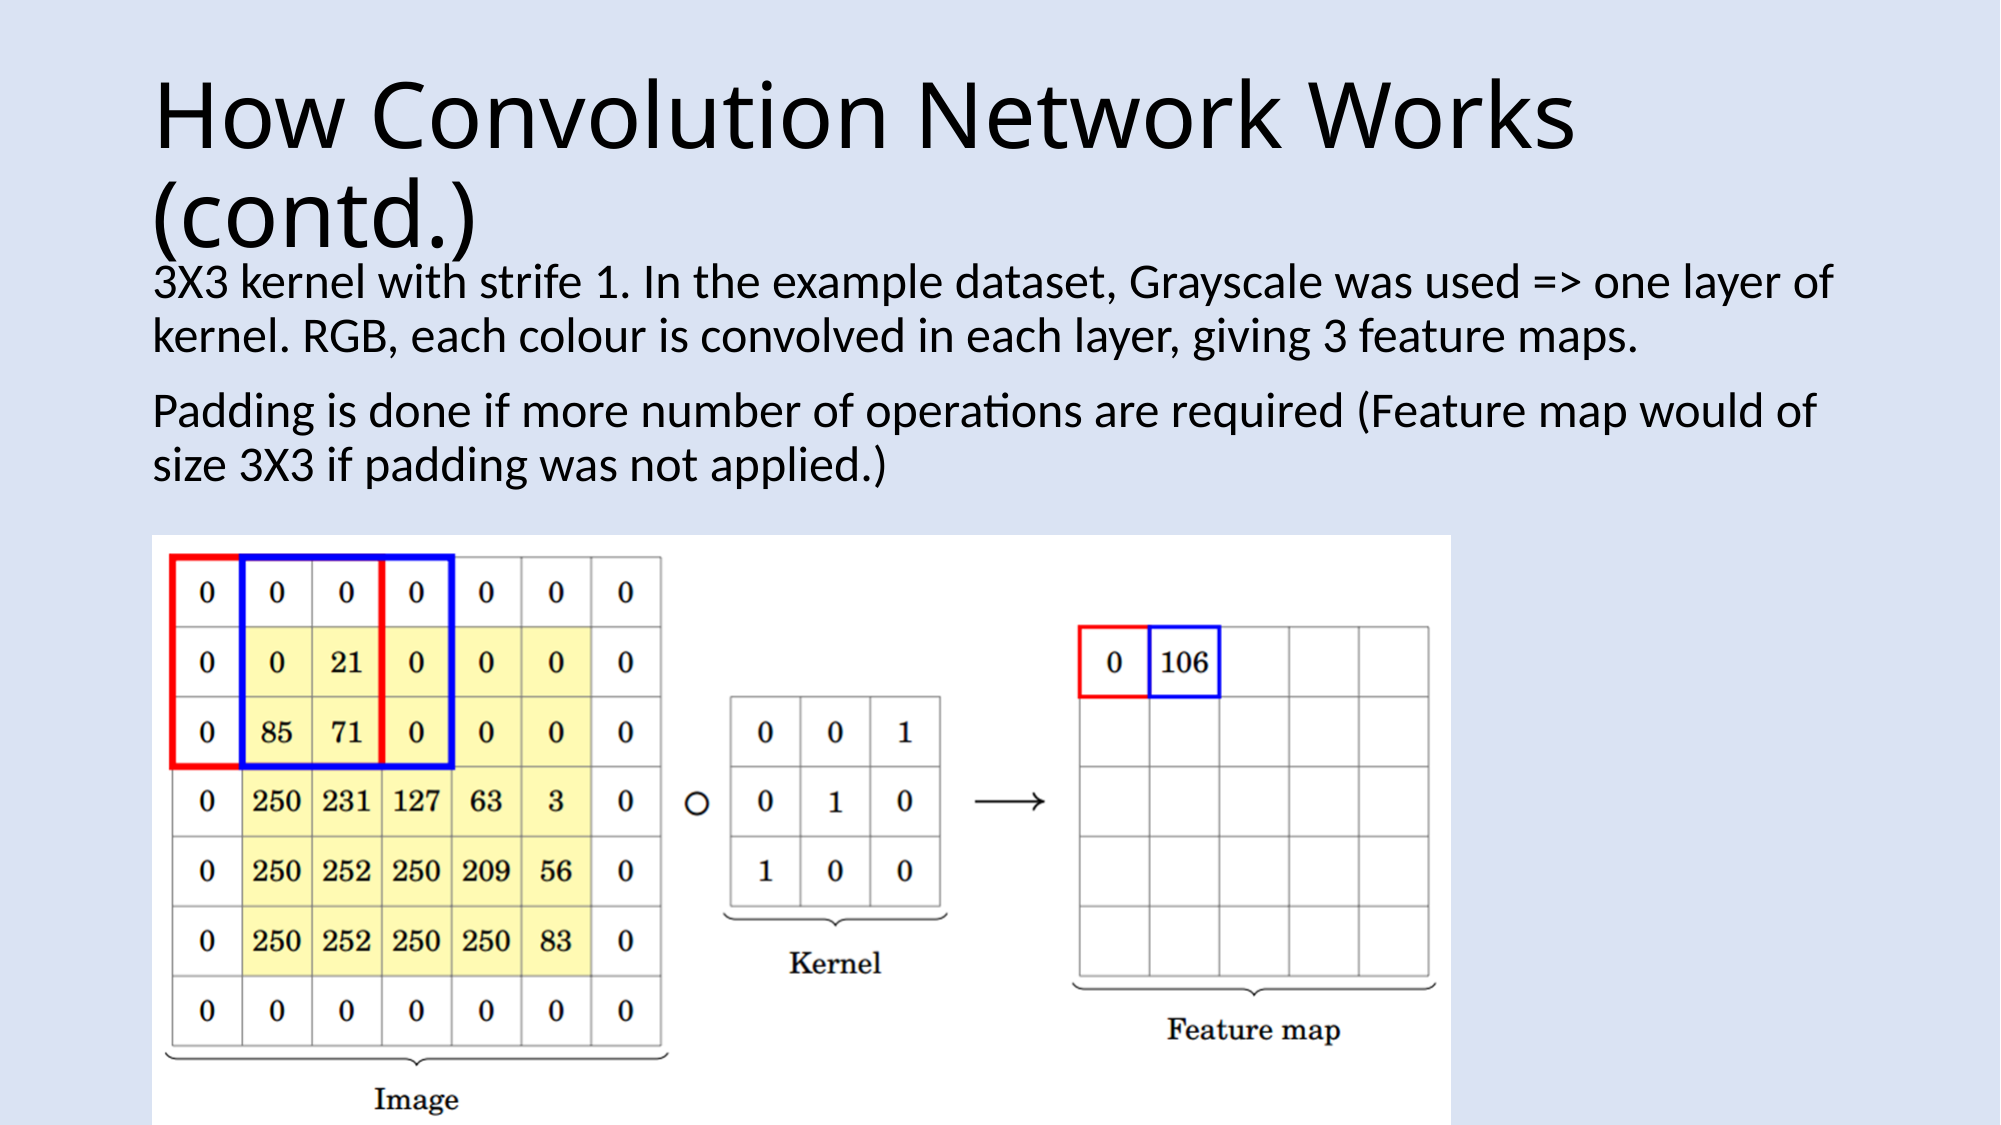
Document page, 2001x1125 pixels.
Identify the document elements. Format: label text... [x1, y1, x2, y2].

title How Convolution Network Works (contd.) [137, 59, 1863, 247]
list 3X3 kernel with strife 1. In the example dataset, Grayscale was used => one layer of kernel. RGB, each colour is convolved in each layer, giving 3 feature maps. Padding is done if more number of operations are required (Feature map would of size 3X3 if padding was not applied.) [137, 247, 1863, 1014]
picture [151, 535, 1451, 1125]
